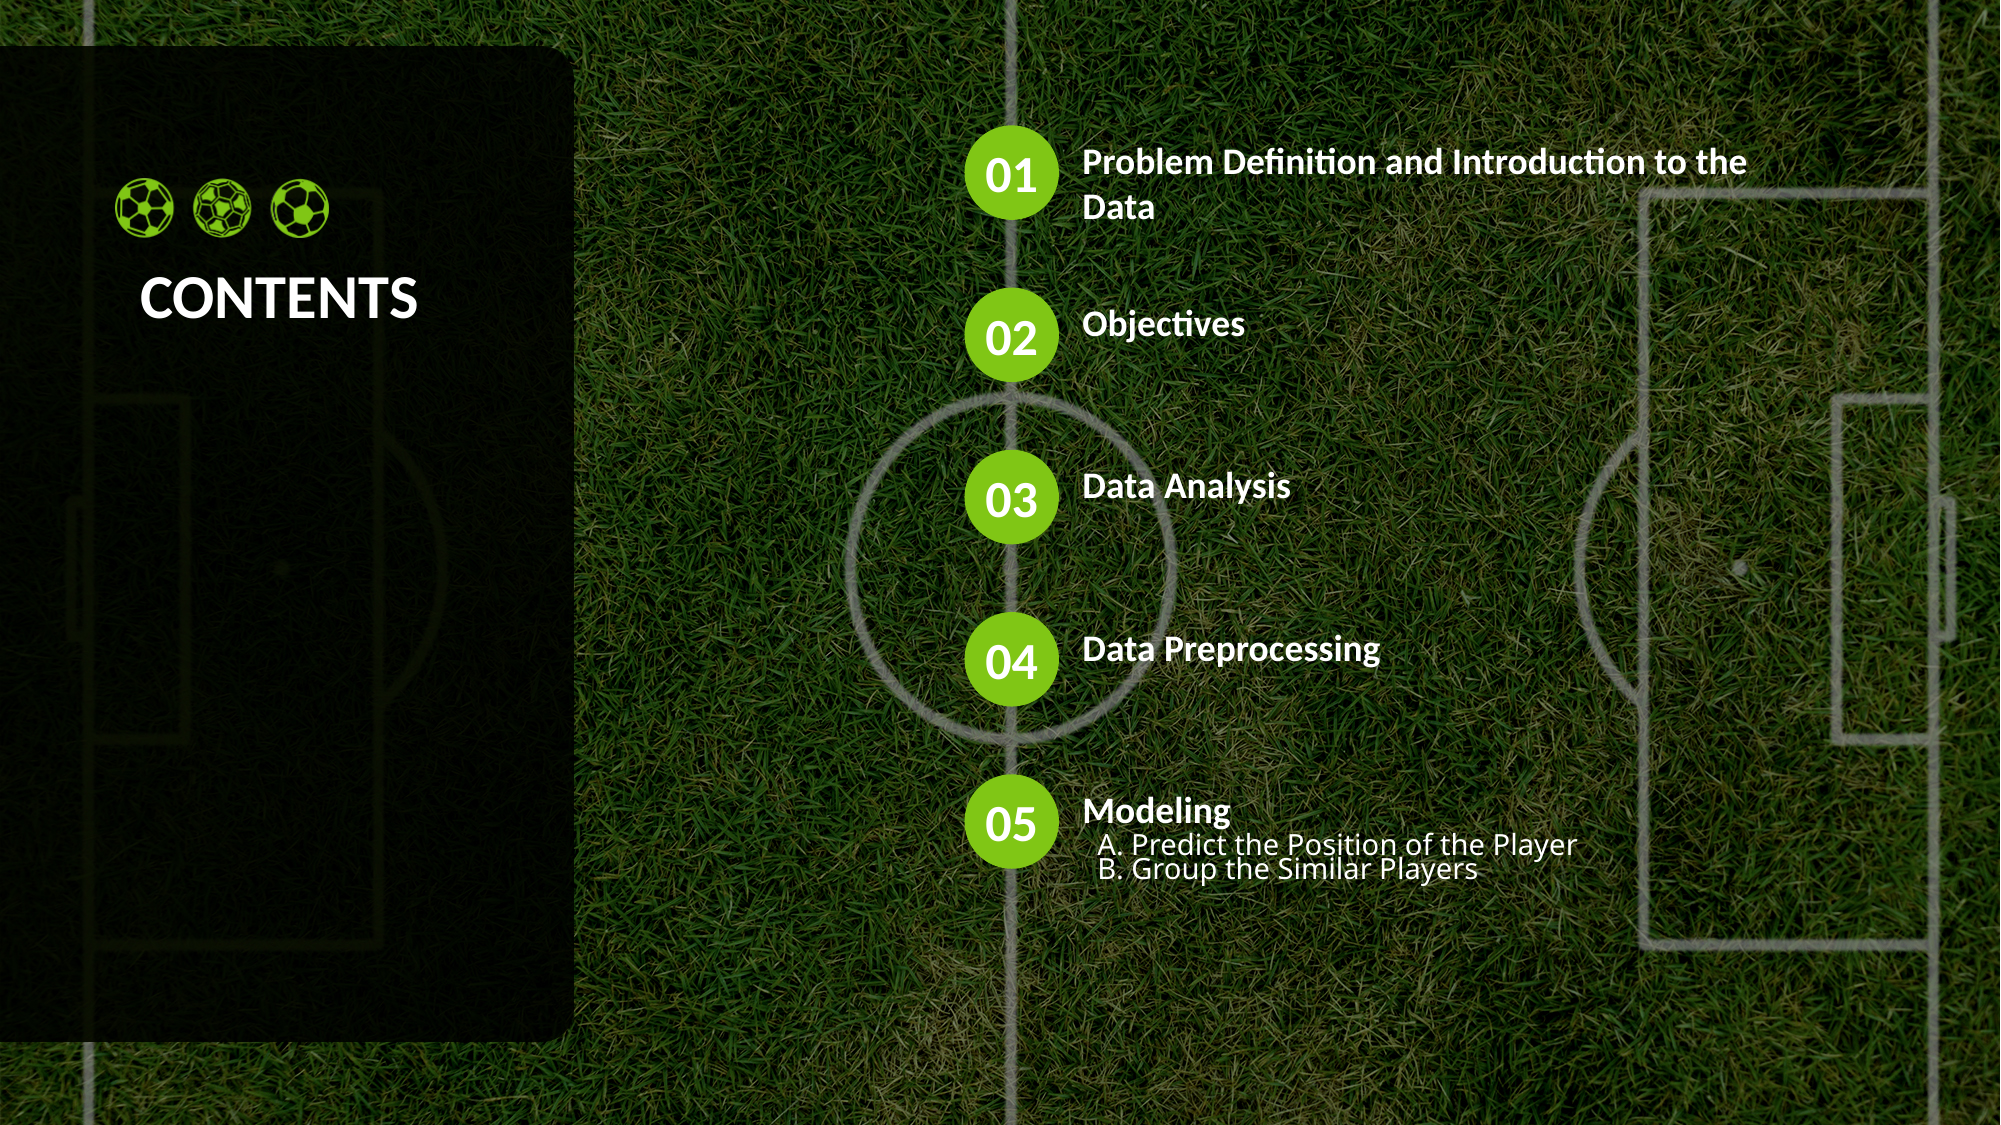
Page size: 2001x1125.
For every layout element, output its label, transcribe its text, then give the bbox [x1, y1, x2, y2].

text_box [964, 287, 1828, 383]
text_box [964, 611, 1828, 707]
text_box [964, 449, 1828, 545]
picture [0, 0, 2000, 1125]
text_box CONTENTS [90, 248, 469, 339]
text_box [964, 774, 1836, 894]
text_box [964, 125, 1828, 236]
